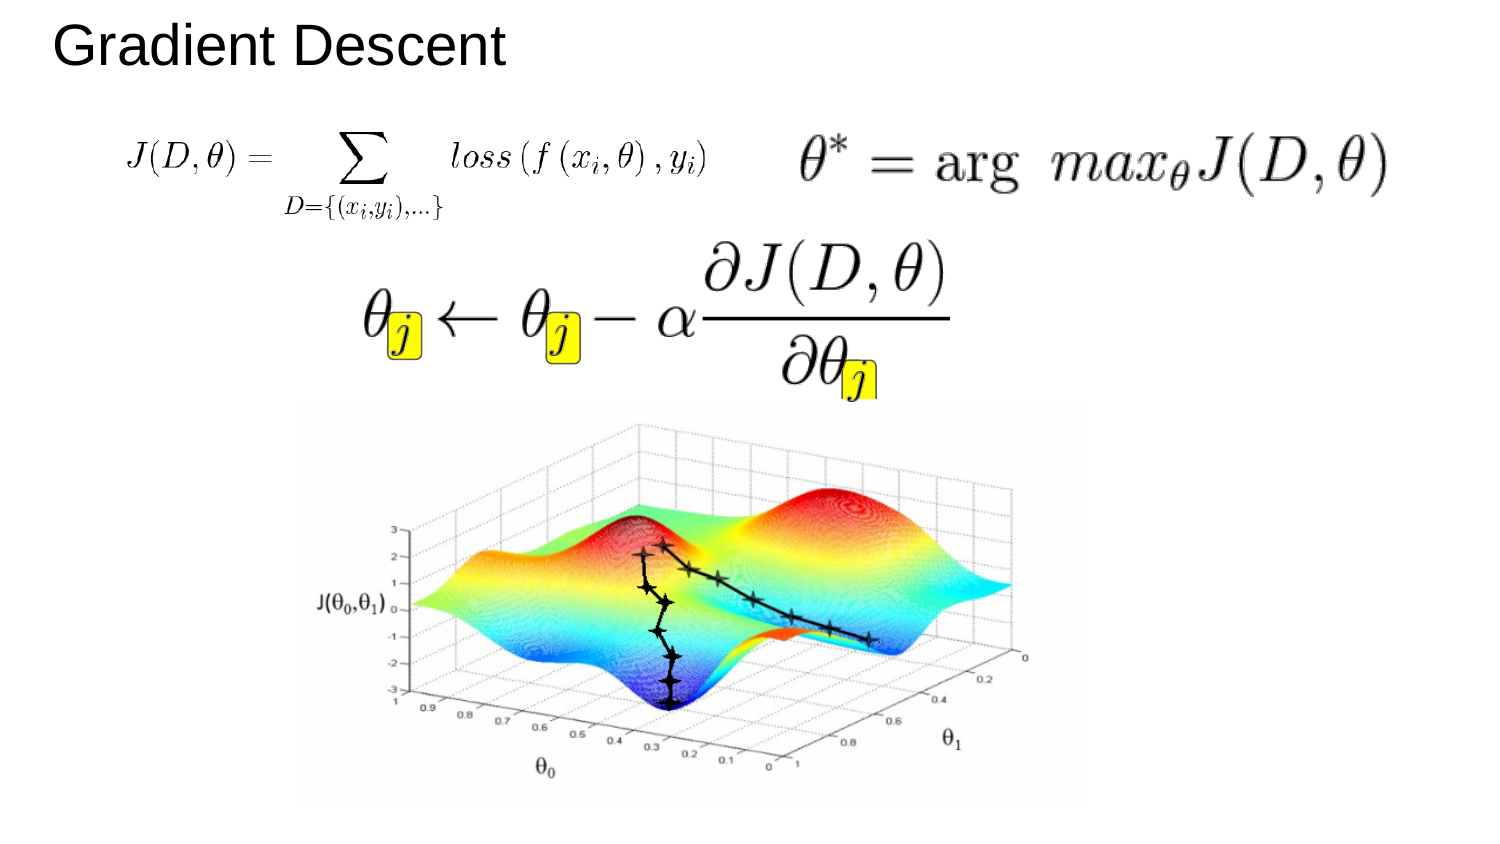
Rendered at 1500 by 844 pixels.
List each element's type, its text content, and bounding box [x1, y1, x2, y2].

picture [127, 132, 705, 220]
title Gradient Descent [37, 14, 1463, 71]
picture [800, 132, 1387, 197]
picture [299, 239, 1084, 808]
